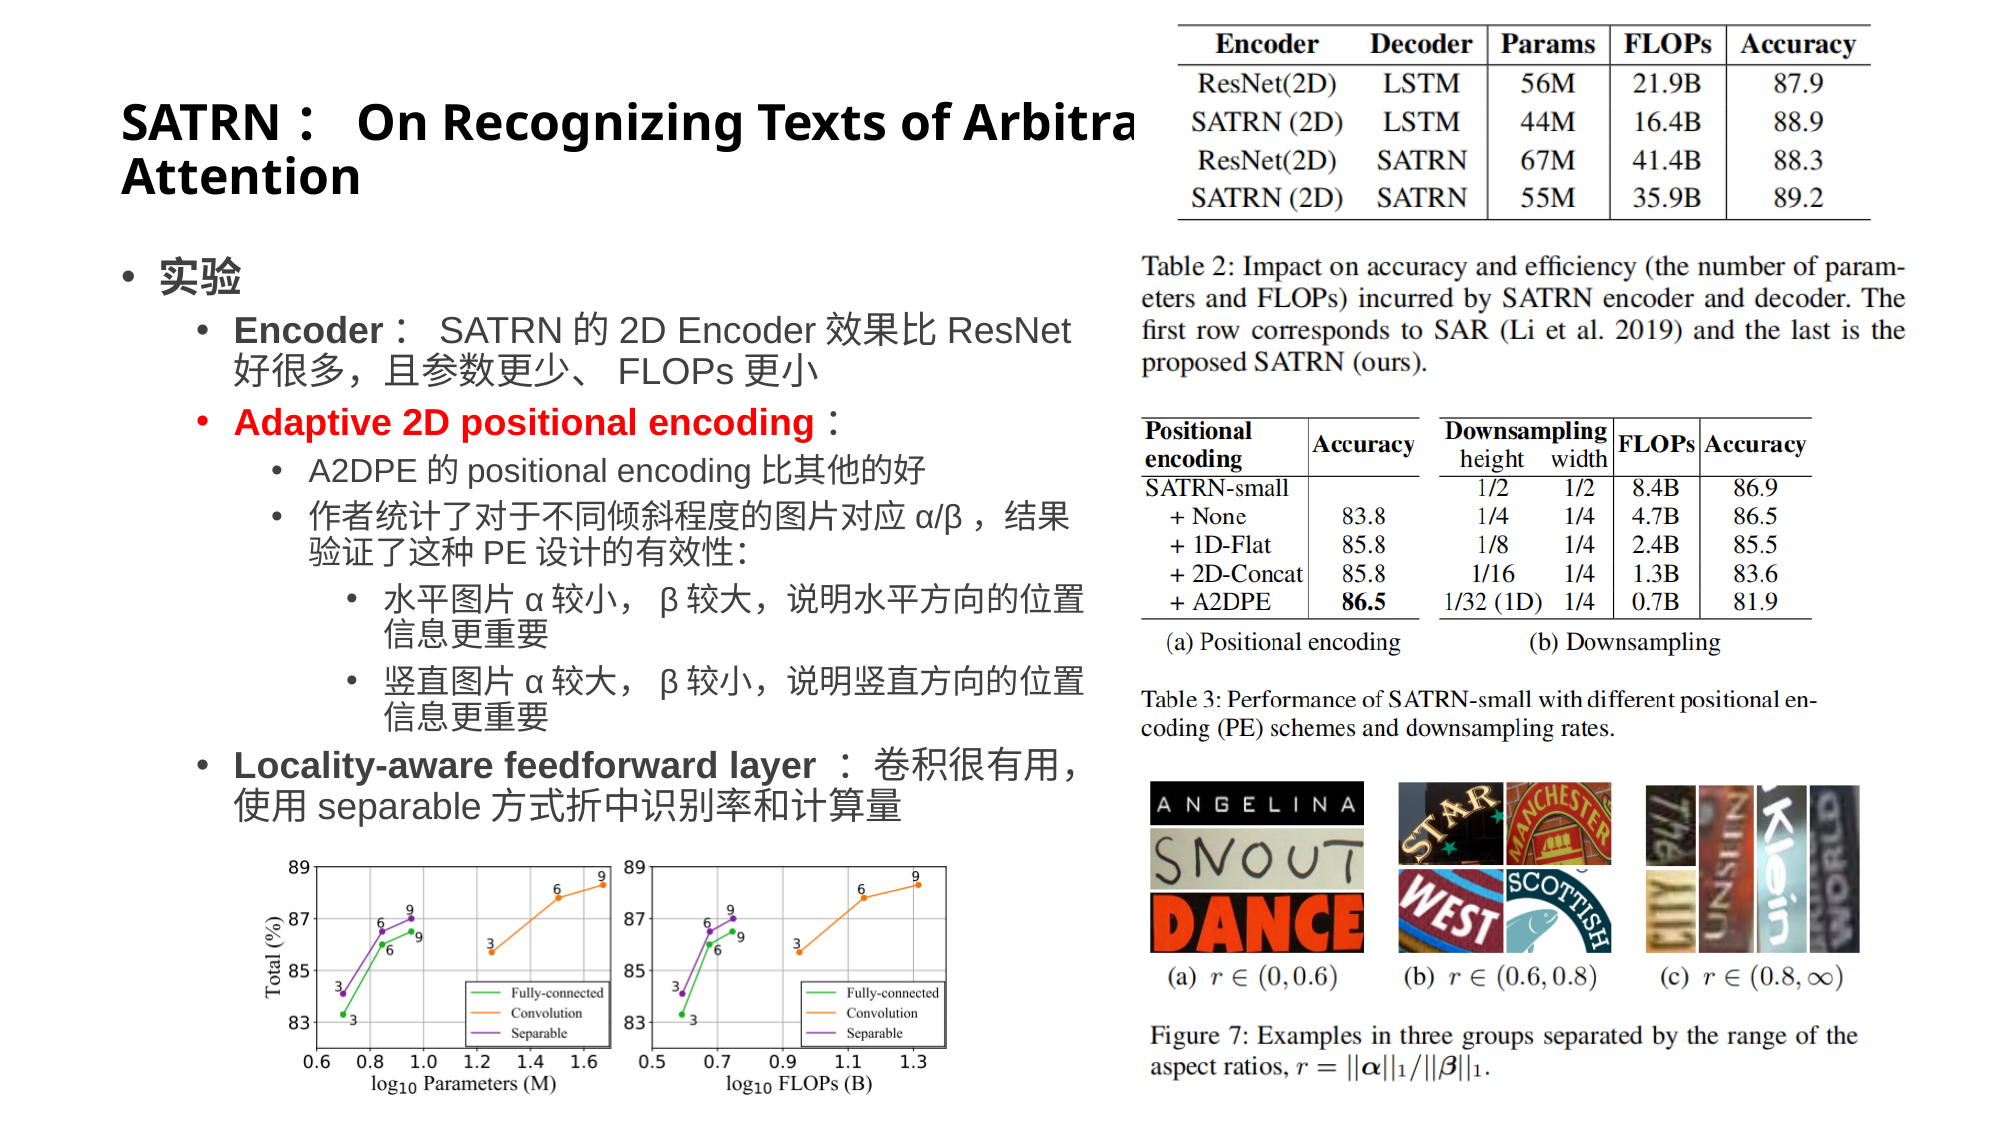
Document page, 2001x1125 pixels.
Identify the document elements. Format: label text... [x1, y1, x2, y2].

picture [255, 843, 965, 1102]
title SATRN：On Recognizing Texts of Arbitrary Shapes with 2D Self-Attention [106, 42, 1134, 260]
picture [1134, 9, 1915, 394]
picture [1134, 767, 1880, 1102]
picture [1134, 402, 1832, 745]
list 实验 Encoder：SATRN的2D Encoder效果比ResNet好很多，且参数更少、FLOPs更小 Adaptive 2D positional encoding： A2DPE的positional encoding比其他的好 作者统计了对于不同倾斜程度的图片对应α/β，结果验证了这种PE设计的有效性： 水平图片α较小，β较大，说明水平方向的位置信息更重要 竖直图片α较大，β较小，说明竖直方向的位置信息更重要 Locality-aware feedforward layer ：卷积很有用，使用separable方式折中识别率和计算量 [106, 248, 1115, 989]
